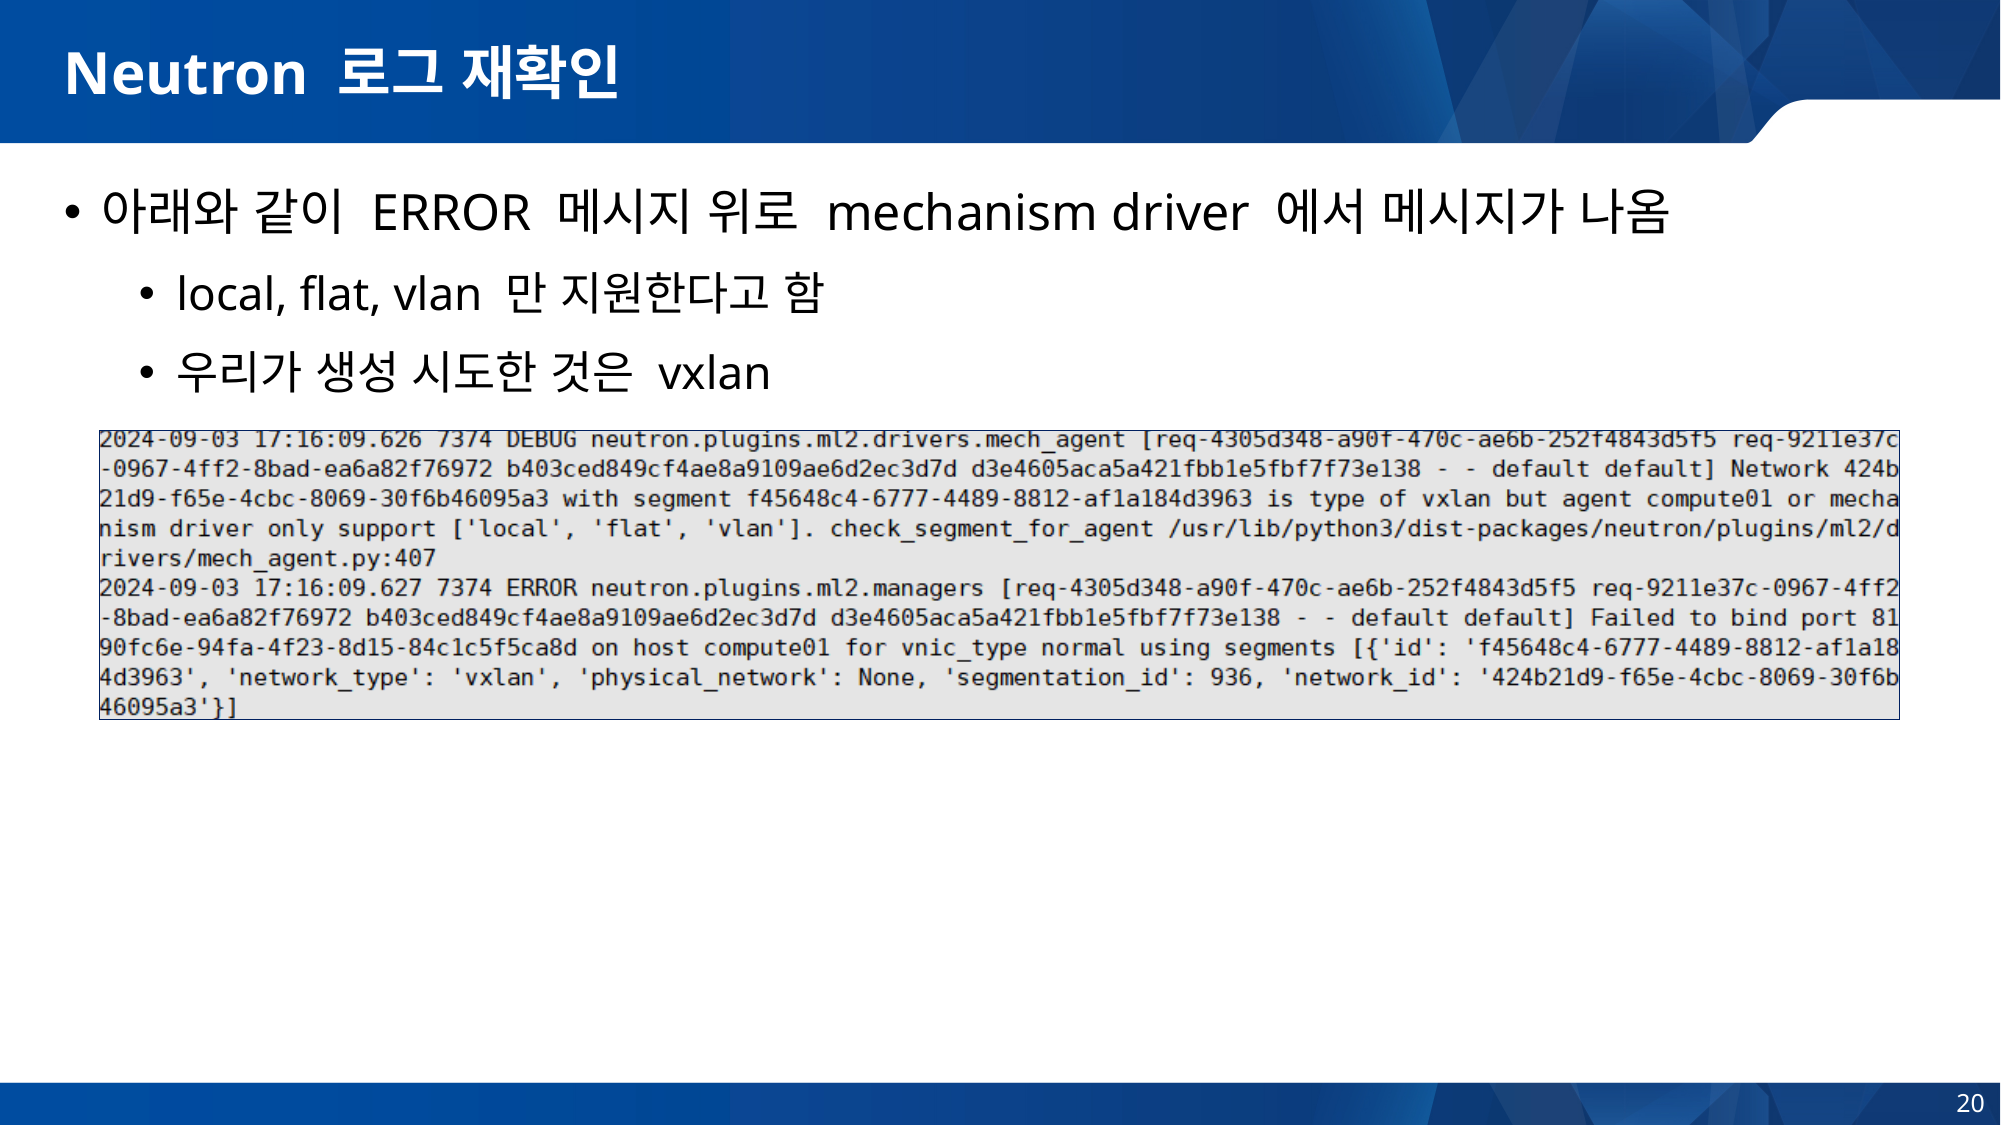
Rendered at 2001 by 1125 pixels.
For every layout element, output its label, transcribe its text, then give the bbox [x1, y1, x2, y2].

title Neutron 로그 재확인 [48, 31, 1961, 120]
slide_number 20 [1787, 1084, 2000, 1125]
picture [0, 0, 2001, 1125]
list 아래와 같이 ERROR 메시지 위로 mechanism driver 에서 메시지가 나옴 local, flat, vlan 만 지원한다고 함 우리가 생성 시도한 것은 vxlan [48, 158, 1961, 1069]
